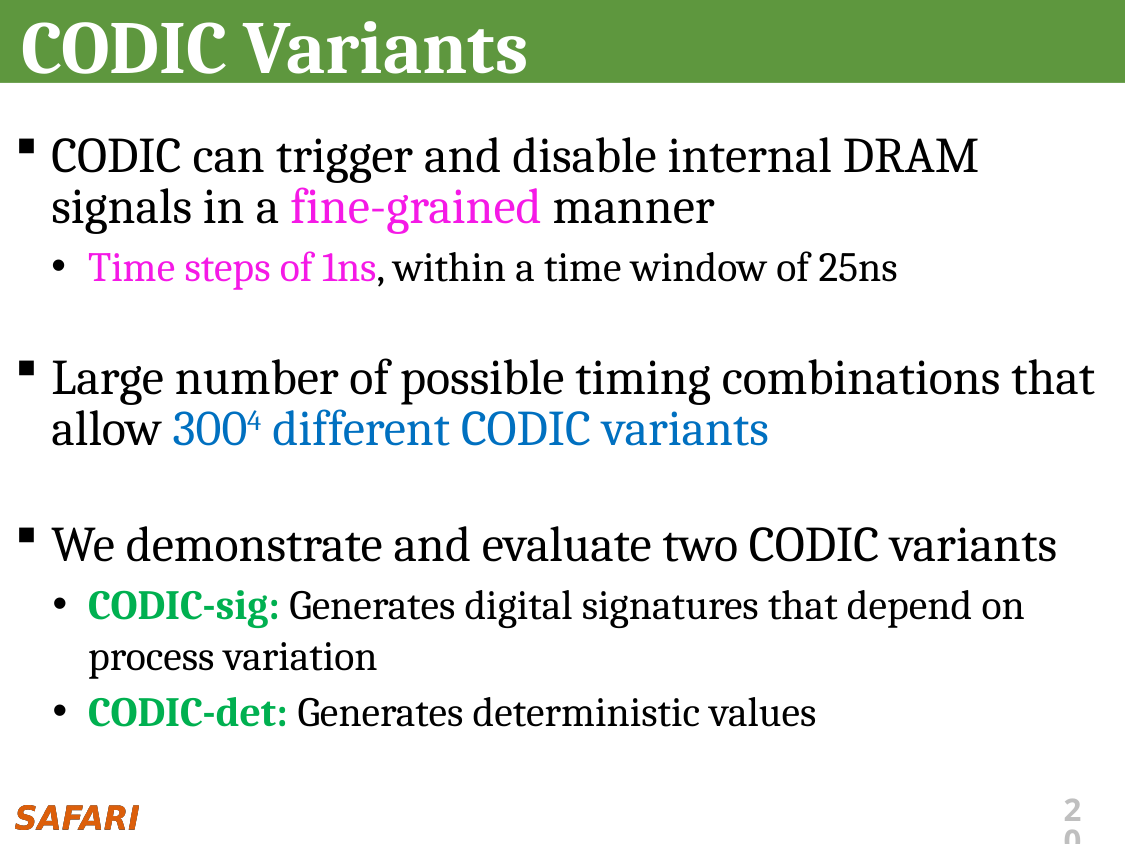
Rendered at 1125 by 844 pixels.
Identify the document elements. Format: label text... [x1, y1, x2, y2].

title CODIC Variants [9, 0, 1058, 59]
text_box CODIC can trigger and disable internal DRAM signals in a fine-grained manner Time steps of 1ns, within a time window of 25ns Large number of possible timing combinations that allow 3004 different CODIC variants We demonstrate and evaluate two CODIC variants CODIC-sig: Generates digital signatures that depend on process variation CODIC-det: Generates deterministic values [0, 123, 1125, 844]
text_box 20 [1057, 794, 1105, 829]
text_box [0, 0, 1125, 83]
